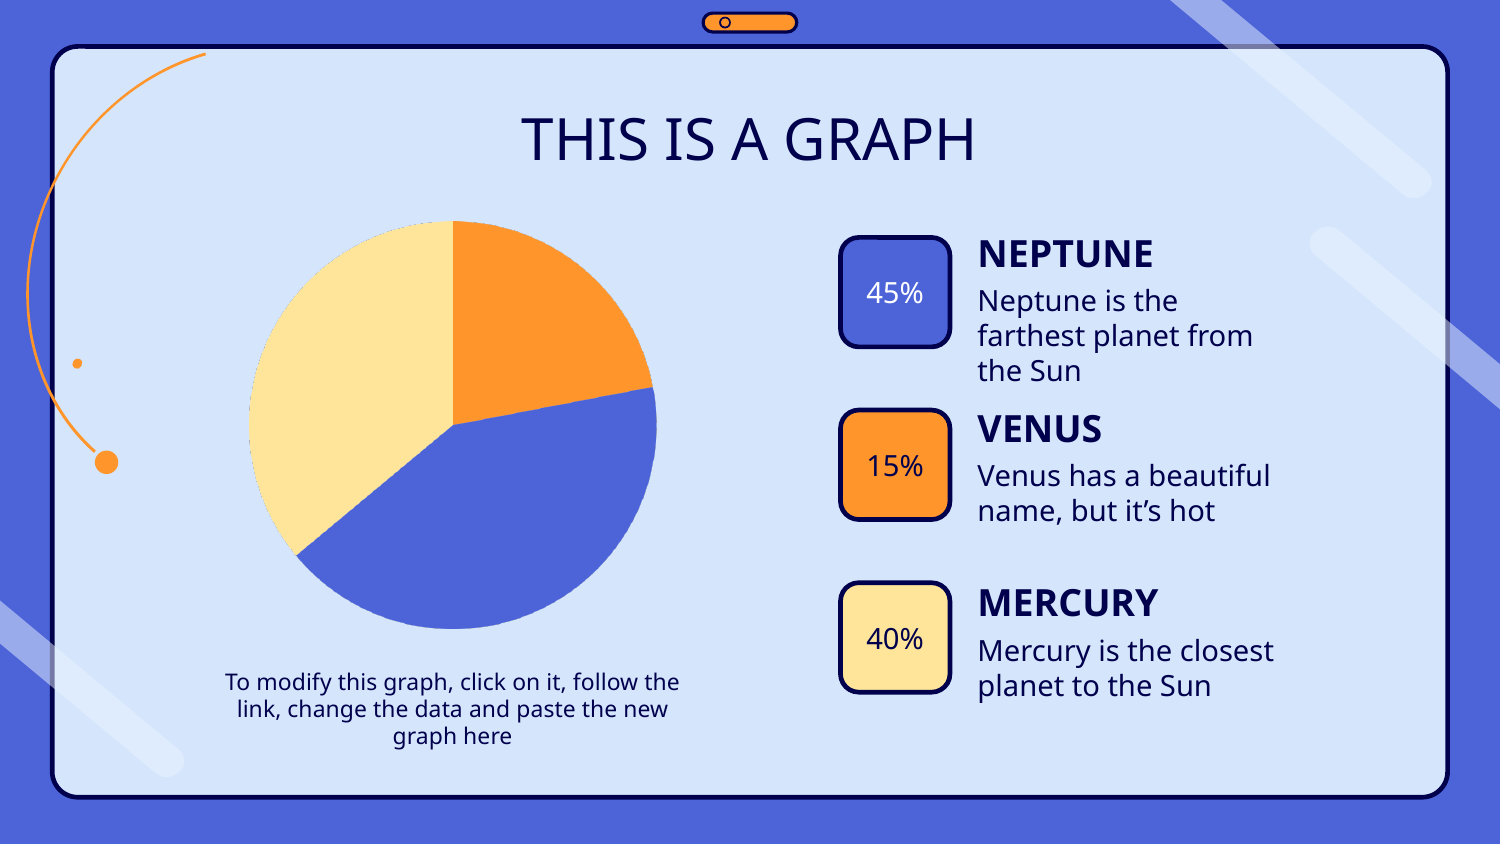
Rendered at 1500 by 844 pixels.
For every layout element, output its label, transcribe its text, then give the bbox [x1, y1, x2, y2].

text_box 45% [840, 237, 950, 347]
picture [123, 221, 783, 630]
text_box Venus has a beautiful name, but it’s hot [962, 442, 1305, 542]
text_box To modify this graph, click on it, follow the link, change the data and paste the new graph here [188, 652, 717, 747]
title THIS IS A GRAPH [118, 87, 1382, 181]
text_box 15% [840, 410, 950, 520]
text_box 40% [840, 582, 950, 693]
text_box Mercury is the closest planet to the Sun [962, 617, 1305, 717]
text_box VENUS [962, 393, 1289, 442]
text_box Neptune is the farthest planet from the Sun [962, 267, 1305, 366]
text_box MERCURY [962, 568, 1289, 617]
text_box NEPTUNE [962, 219, 1289, 267]
